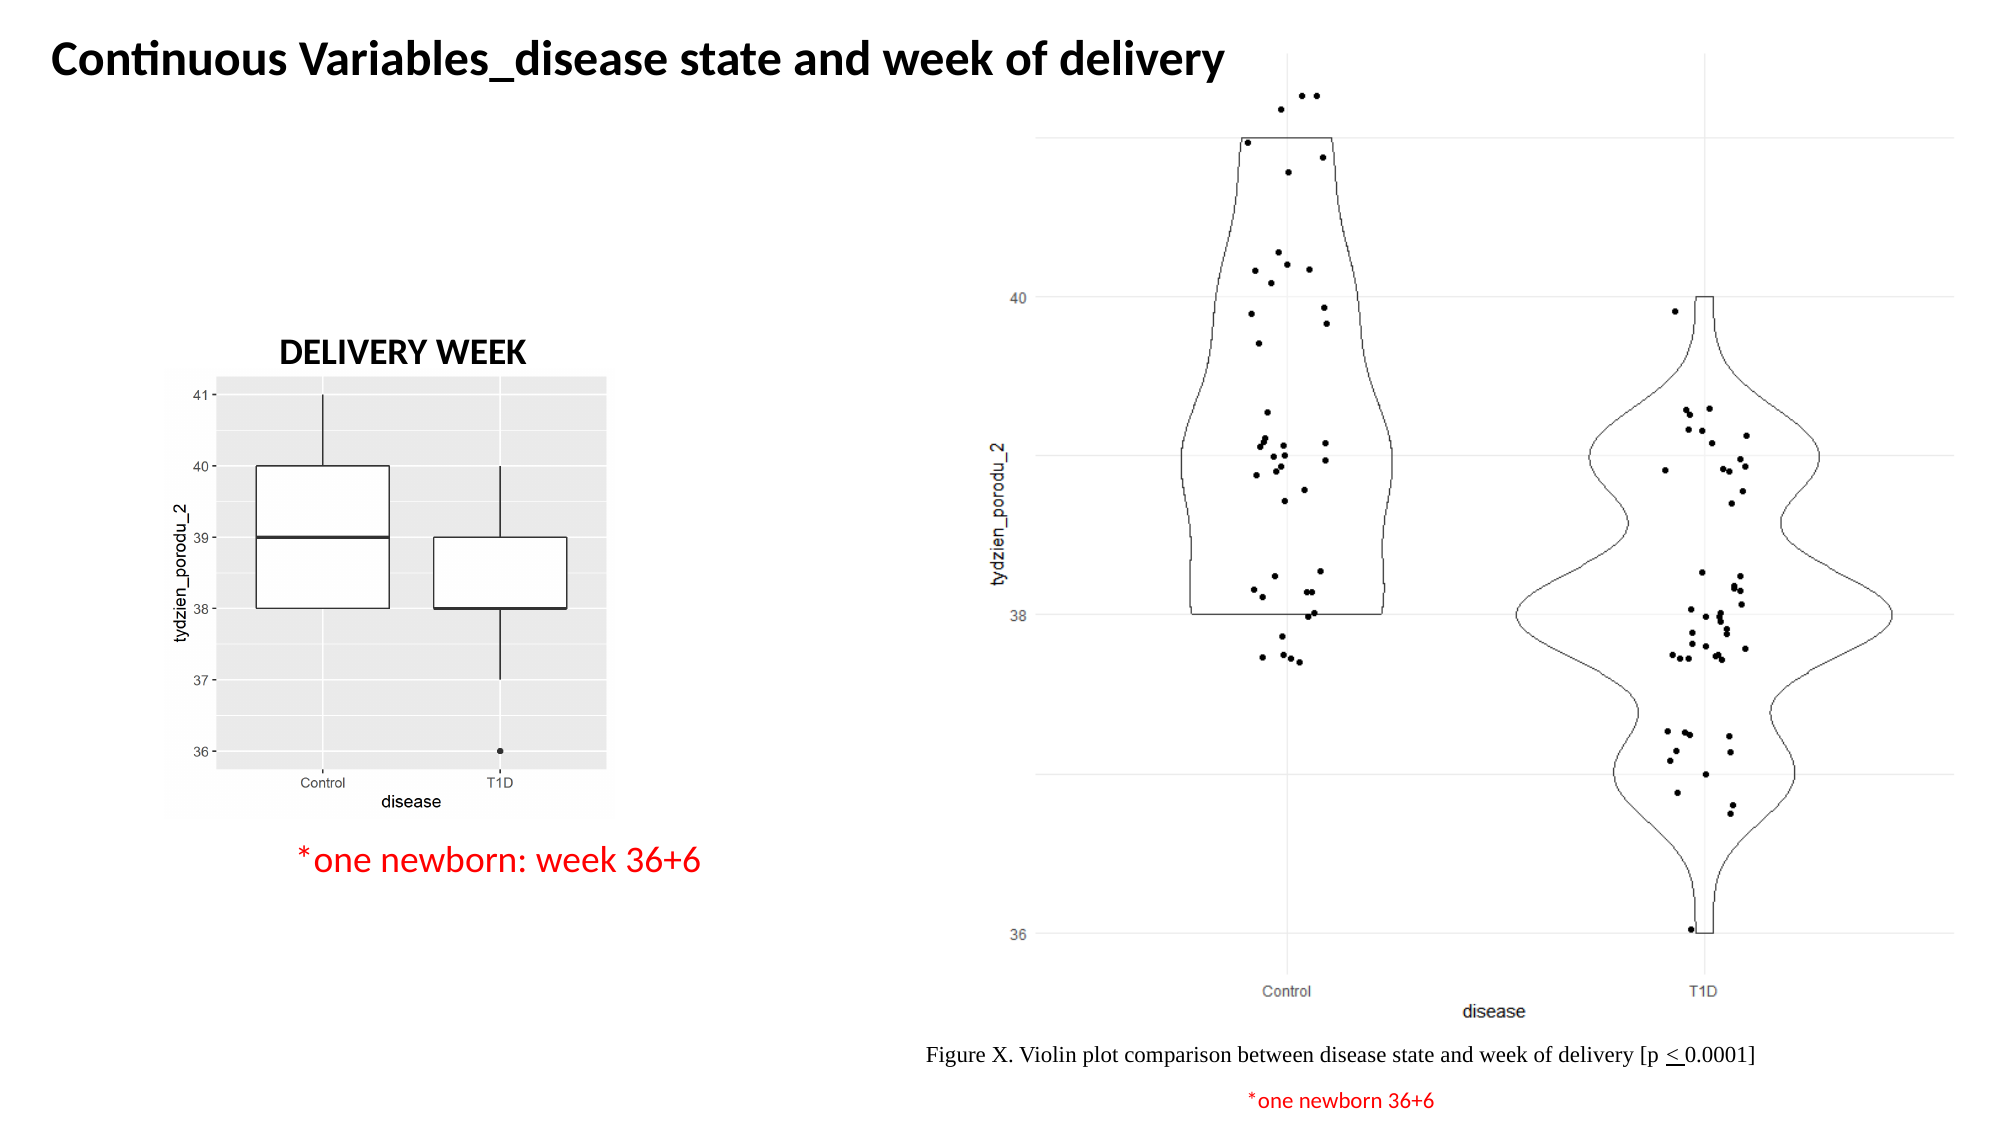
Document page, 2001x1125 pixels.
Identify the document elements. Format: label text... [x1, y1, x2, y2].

text_box *one newborn: week 36+6 [280, 828, 731, 888]
text_box Figure X. Violin plot comparison between disease state and week of delivery [p < 0.0001] *one newborn 36+6 [701, 1035, 1980, 1107]
picture [164, 368, 615, 819]
text_box DELIVERY WEEK [264, 319, 543, 368]
picture [979, 45, 1964, 1030]
text_box Continuous Variables_disease state and week of delivery [36, 18, 1727, 93]
